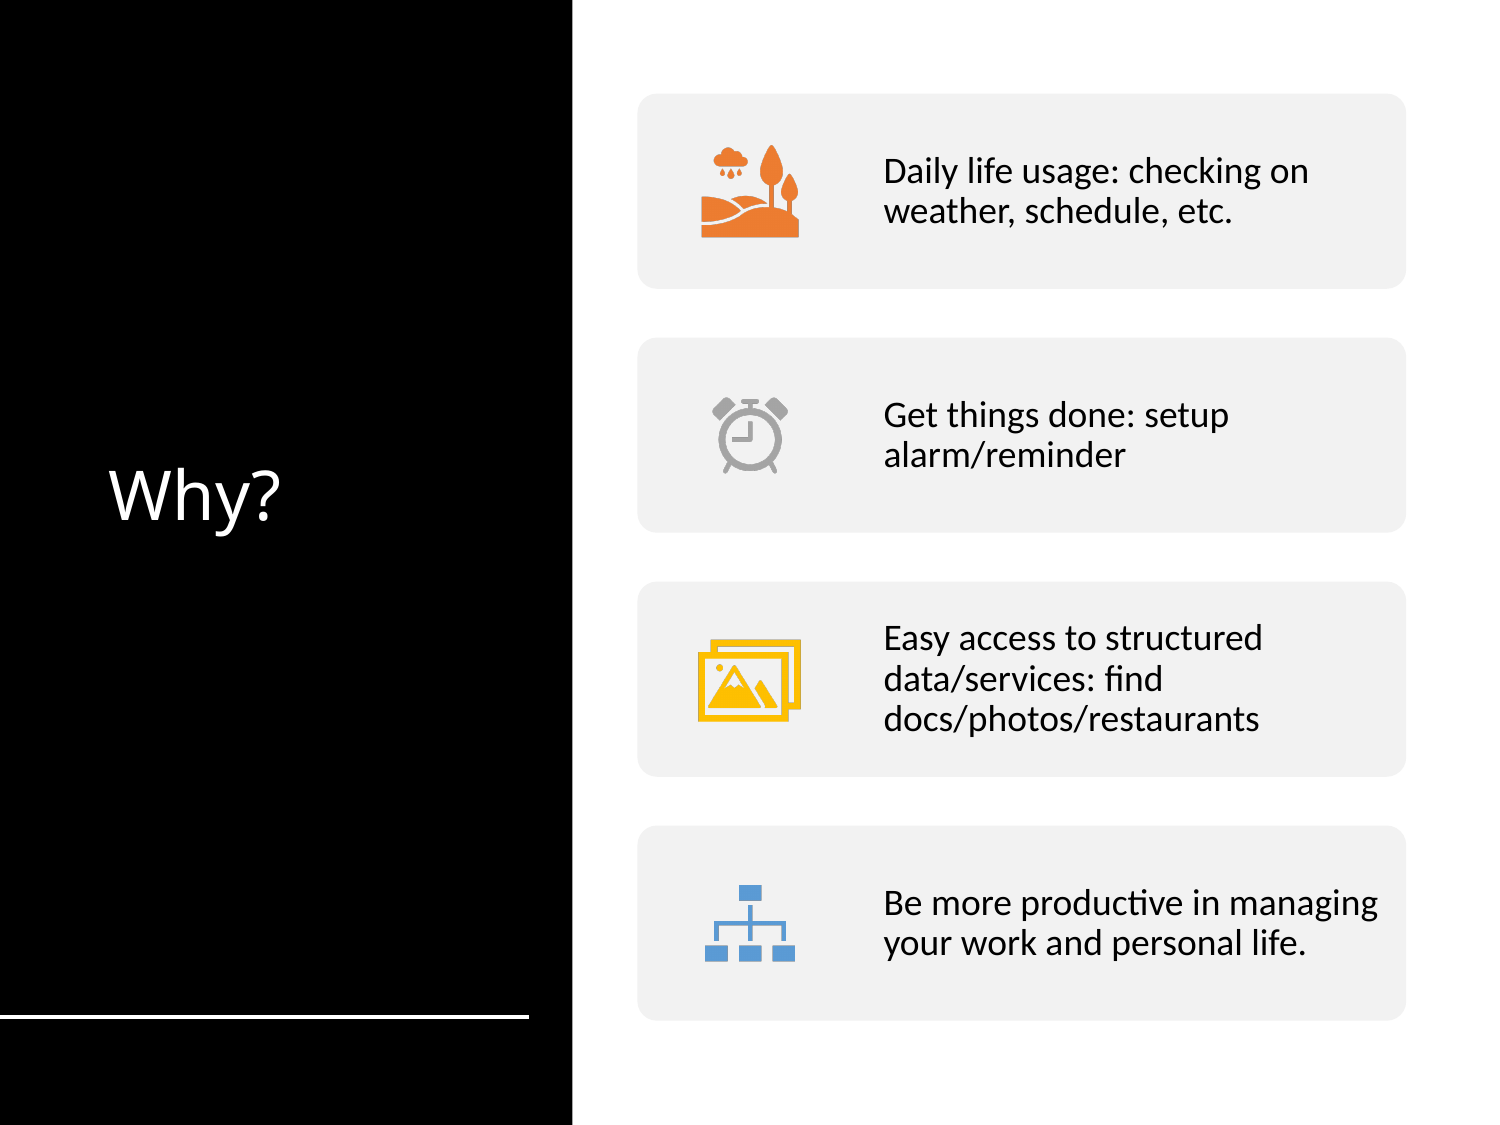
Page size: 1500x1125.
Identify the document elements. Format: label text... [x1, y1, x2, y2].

title Why? [93, 91, 533, 905]
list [637, 93, 1407, 1022]
text_box [0, 0, 574, 1125]
